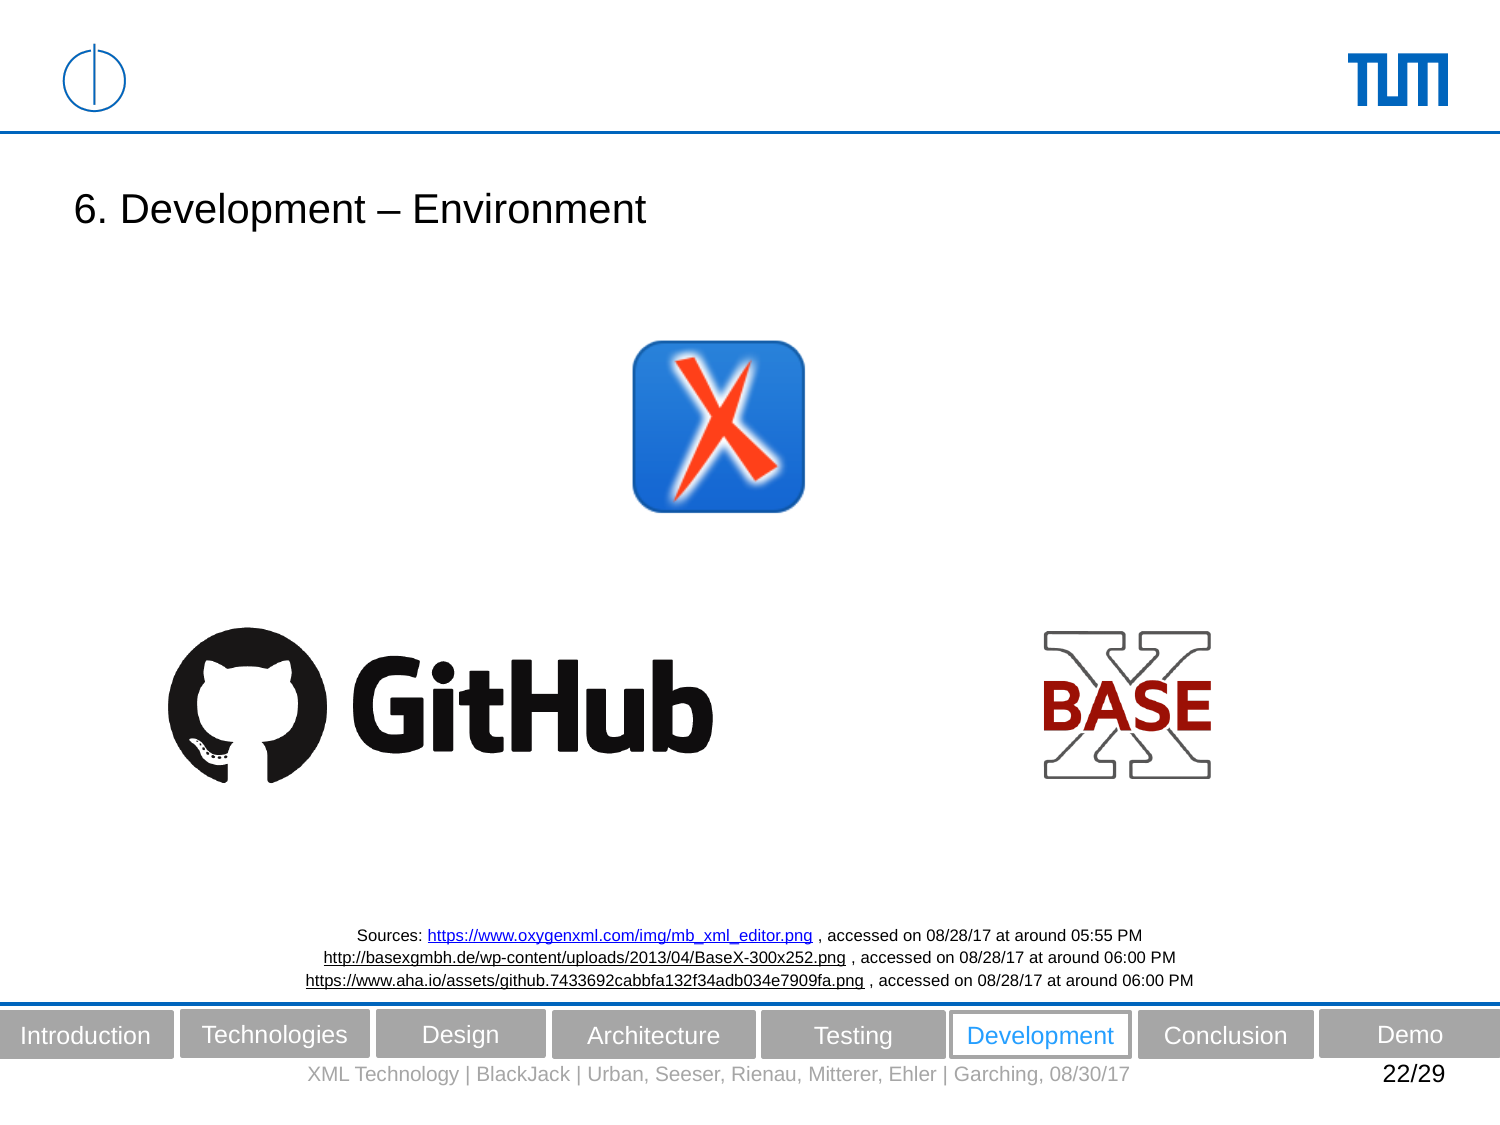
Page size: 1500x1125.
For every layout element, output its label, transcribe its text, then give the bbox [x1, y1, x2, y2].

text_box Sources: https://www.oxygenxml.com/img/mb_xml_editor.png , accessed on 08/28/17 at around 05:55 PM http://basexgmbh.de/wp-content/uploads/2013/04/BaseX-300x252.png , accessed on 08/28/17 at around 06:00 PM https://www.aha.io/assets/github.7433692cabbfa132f34adb034e7909fa.png , accessed on 08/28/17 at around 06:00 PM [171, 921, 1329, 990]
text_box Demo [1319, 1009, 1500, 1058]
footer XML Technology | BlackJack | Urban, Seeser, Rienau, Mitterer, Ehler | Garching, 08/30/17 [164, 1042, 1109, 1103]
picture [630, 339, 807, 515]
text_box Testing [761, 1010, 946, 1059]
picture [58, 39, 130, 117]
text_box Architecture [552, 1010, 756, 1059]
text_box Technologies [180, 1009, 370, 1058]
slide_number 22/29 [1109, 1042, 1446, 1103]
text_box Conclusion [1138, 1010, 1314, 1059]
title 6. Development – Environment [58, 162, 1278, 222]
picture [78, 570, 801, 839]
text_box Introduction [0, 1010, 174, 1059]
picture [1039, 631, 1216, 779]
text_box Development [949, 1010, 1132, 1059]
text_box Design [376, 1009, 546, 1058]
